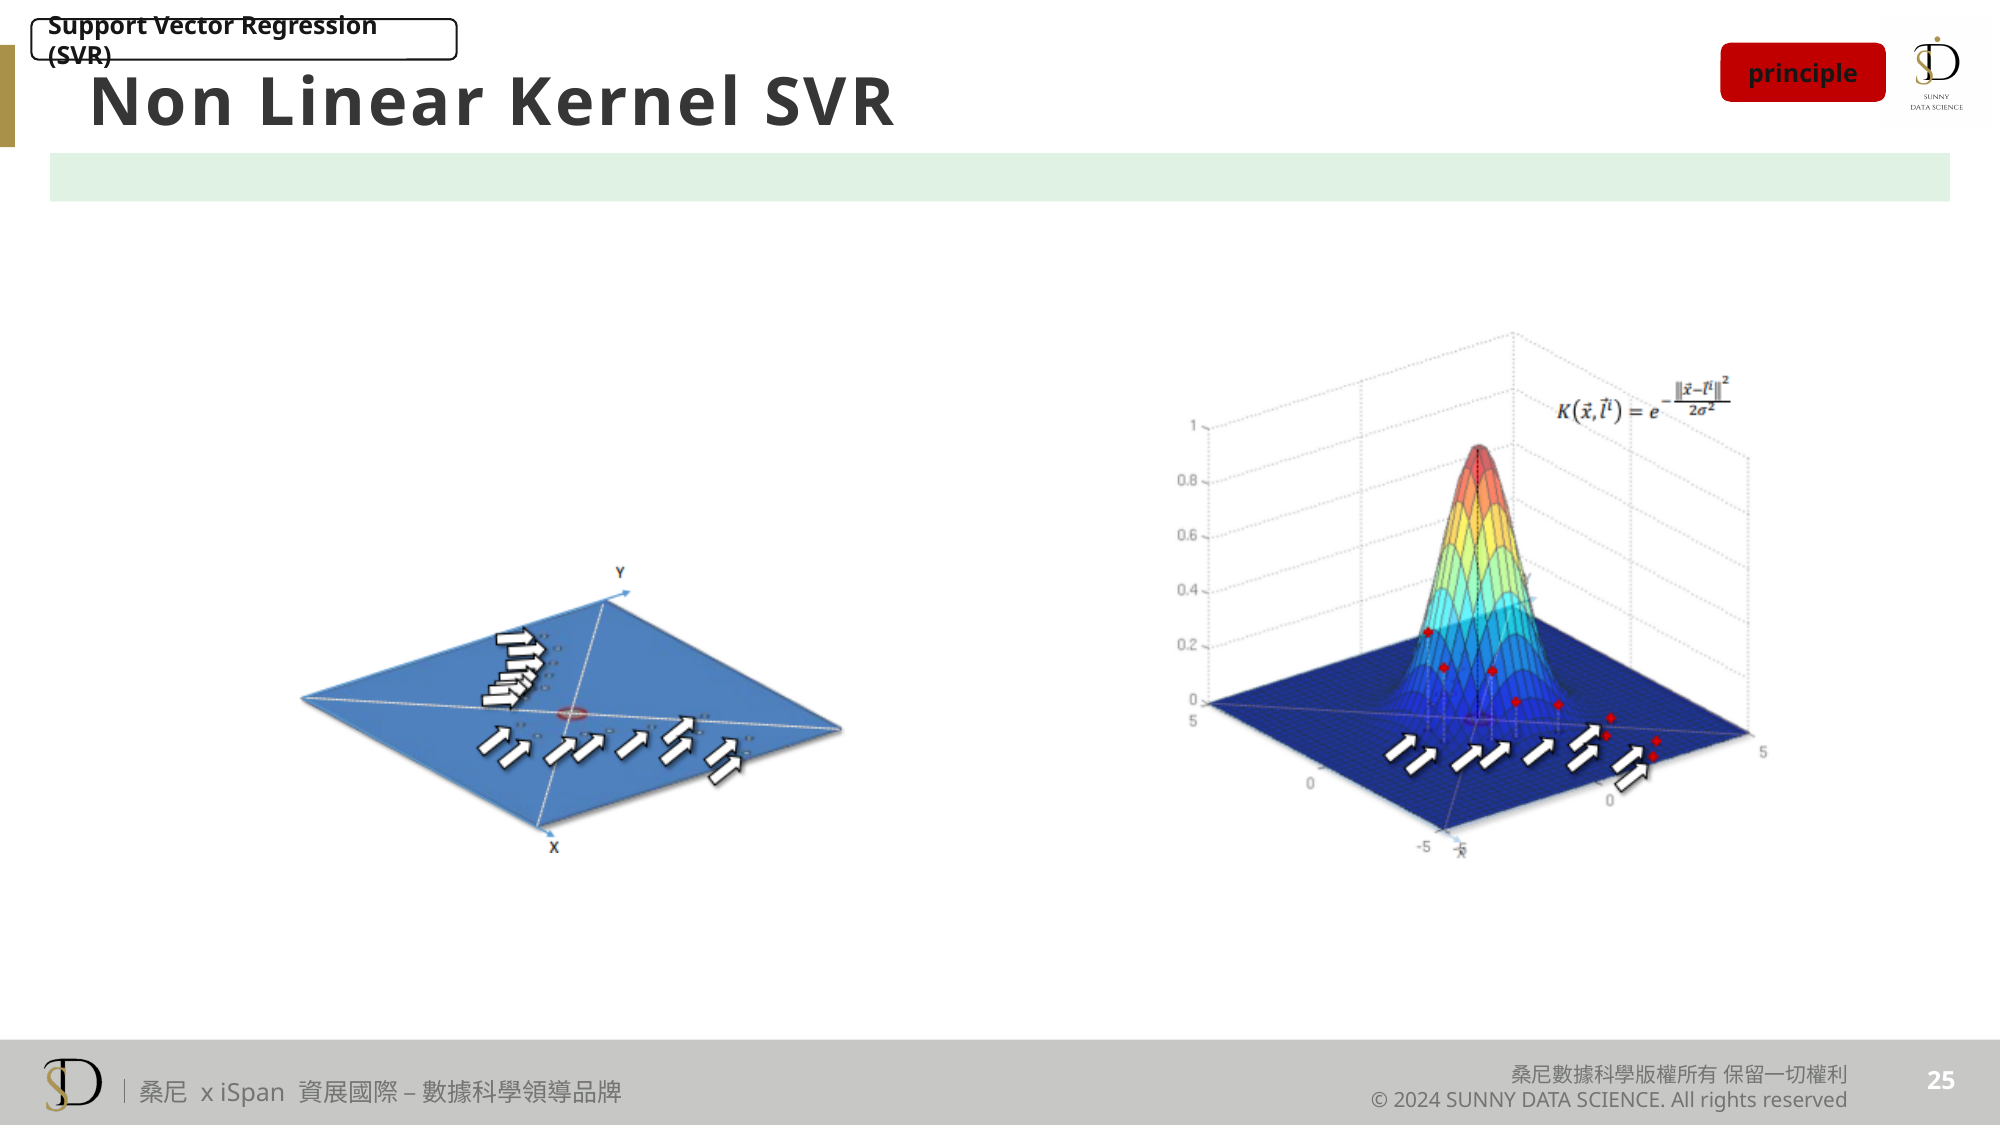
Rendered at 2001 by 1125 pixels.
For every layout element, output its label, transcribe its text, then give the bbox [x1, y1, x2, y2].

picture [1880, 14, 1993, 127]
picture [0, 1020, 145, 1125]
text_box principle [1719, 41, 1887, 103]
picture [291, 550, 845, 853]
picture [1153, 326, 1770, 860]
text_box Support Vector Regression (SVR) [30, 18, 458, 61]
text_box [49, 152, 1951, 202]
text_box Non Linear Kernel SVR [73, 39, 1937, 152]
